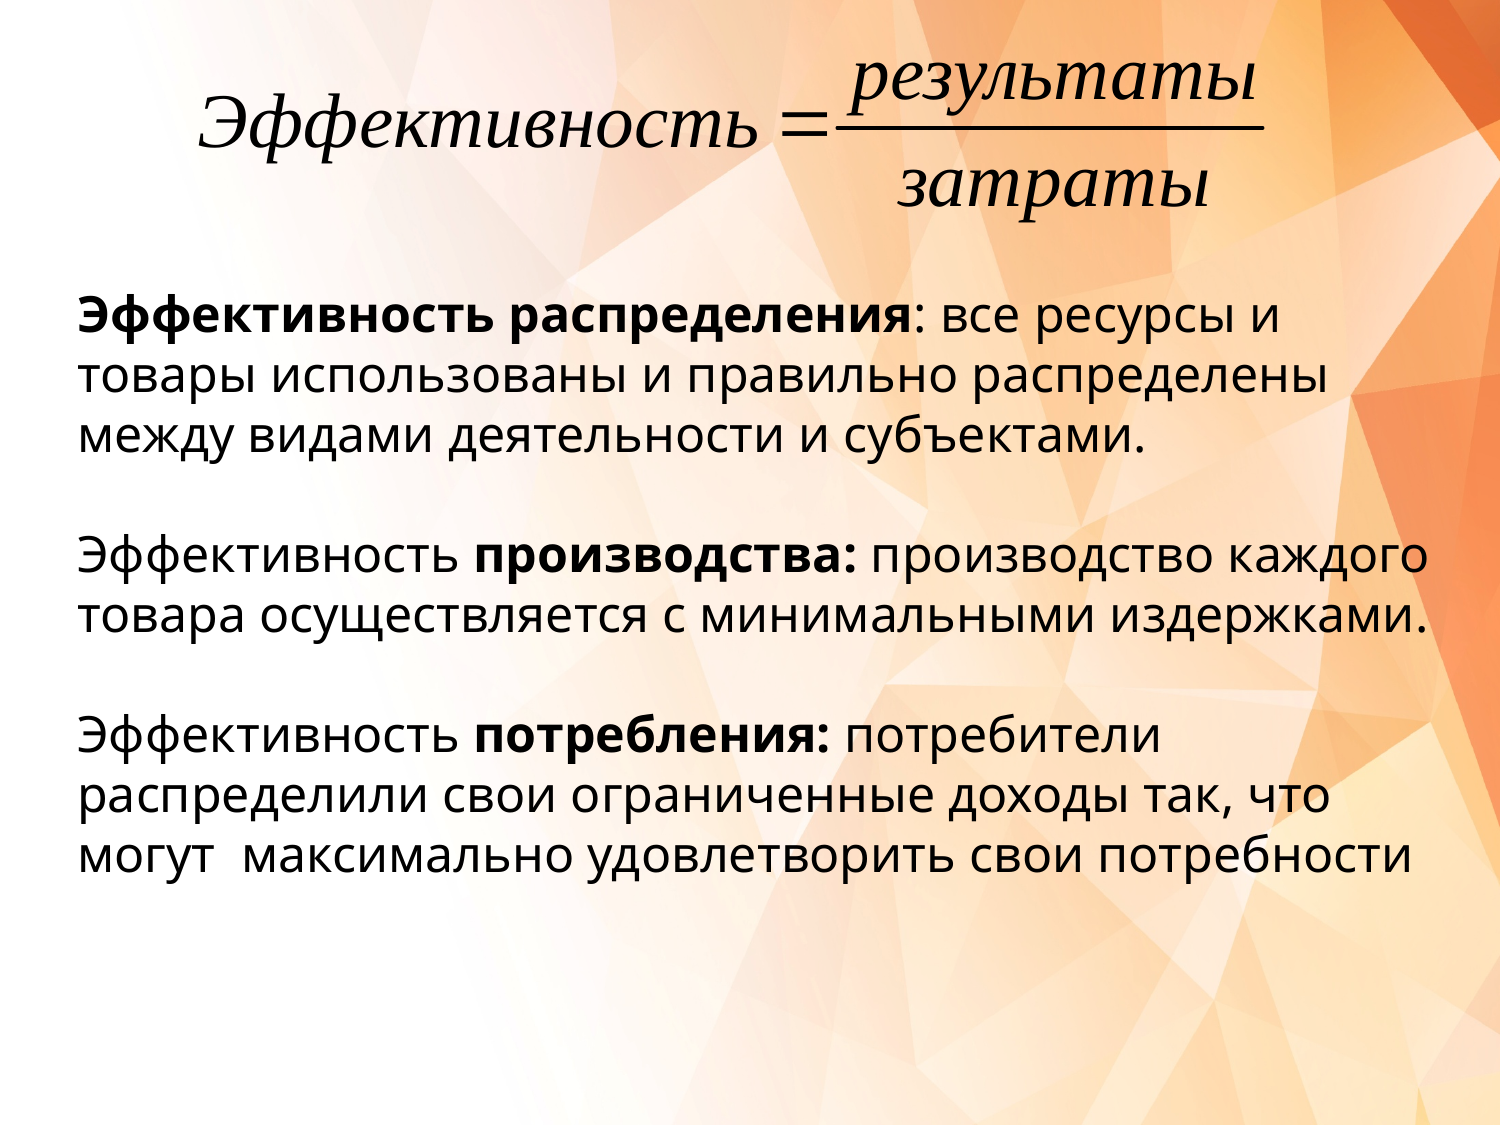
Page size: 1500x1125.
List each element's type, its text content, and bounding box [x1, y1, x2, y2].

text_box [187, 24, 1276, 238]
text_box Эффективность распределения: все ресурсы и товары использованы и правильно распределены между видами деятельности и субъектами. Эффективность производства: производство каждого товара осуществляется с минимальными издержками. Эффективность потребления: потребители распределили свои ограниченные доходы так, что могут максимально удовлетворить свои потребности [62, 274, 1450, 890]
